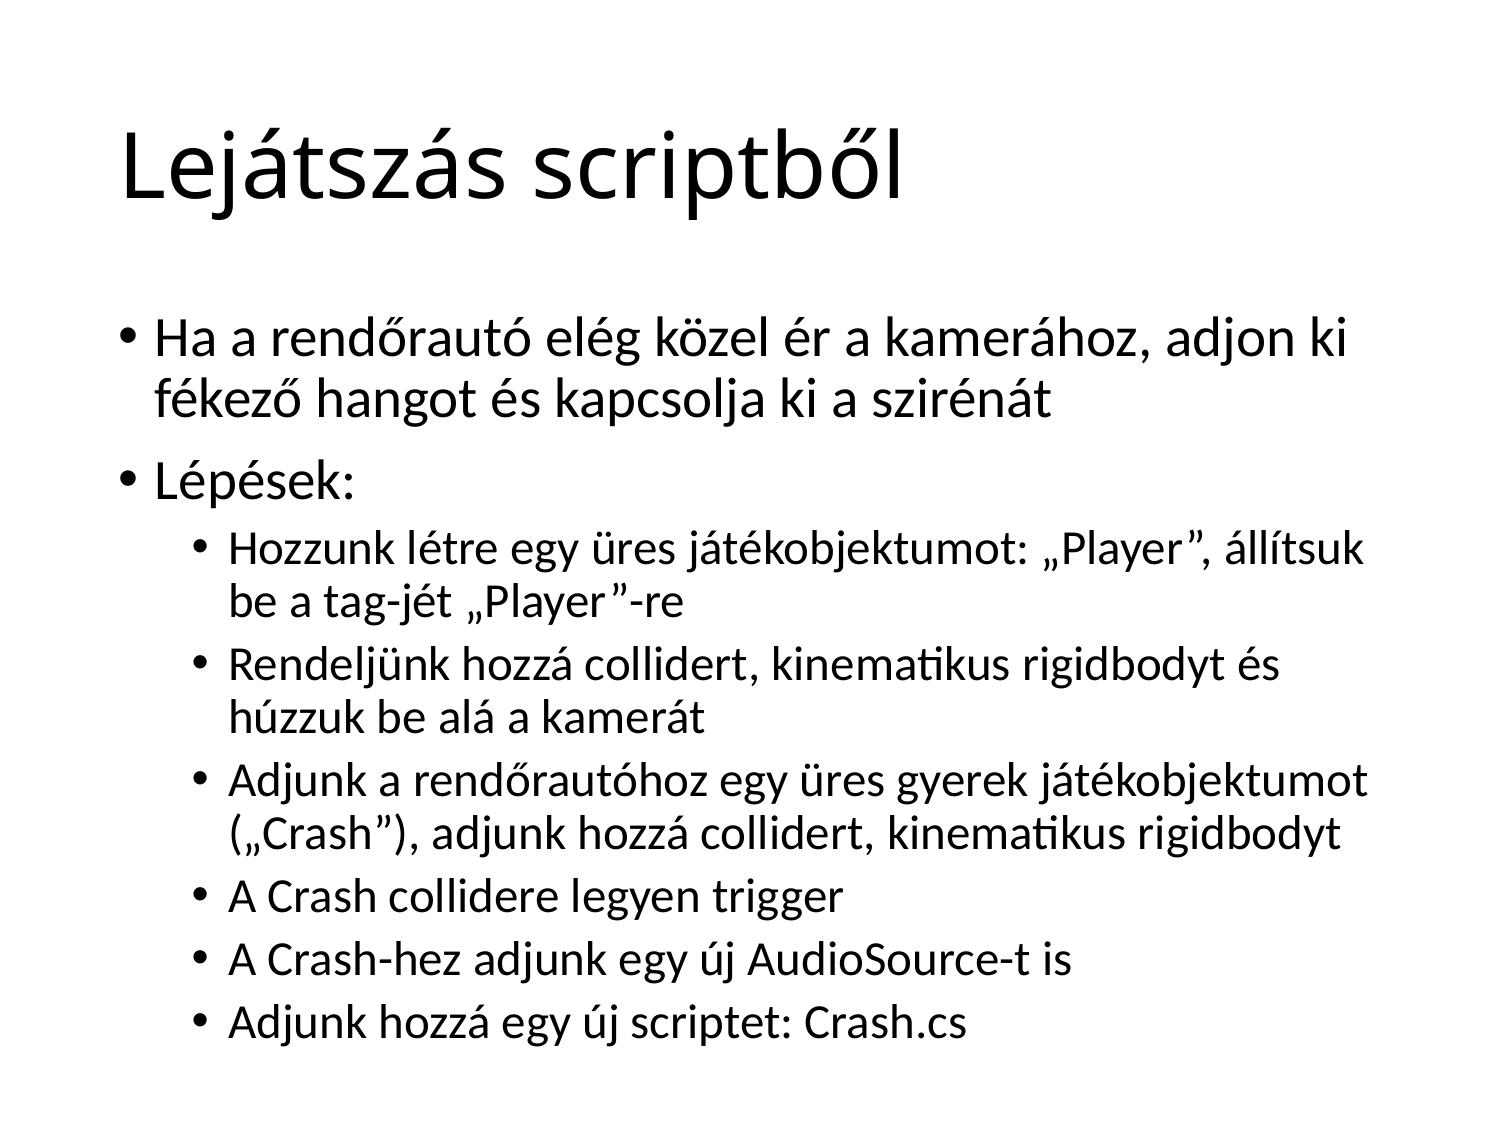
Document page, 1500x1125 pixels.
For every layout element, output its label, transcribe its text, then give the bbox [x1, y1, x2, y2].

list Ha a rendőrautó elég közel ér a kamerához, adjon ki fékező hangot és kapcsolja ki a szirénát Lépések: Hozzunk létre egy üres játékobjektumot: „Player”, állítsuk be a tag-jét „Player”-re Rendeljünk hozzá collidert, kinematikus rigidbodyt és húzzuk be alá a kamerát Adjunk a rendőrautóhoz egy üres gyerek játékobjektumot („Crash”), adjunk hozzá collidert, kinematikus rigidbodyt A Crash collidere legyen trigger A Crash-hez adjunk egy új AudioSource-t is Adjunk hozzá egy új scriptet: Crash.cs [103, 299, 1397, 1078]
title Lejátszás scriptből [103, 59, 1397, 278]
